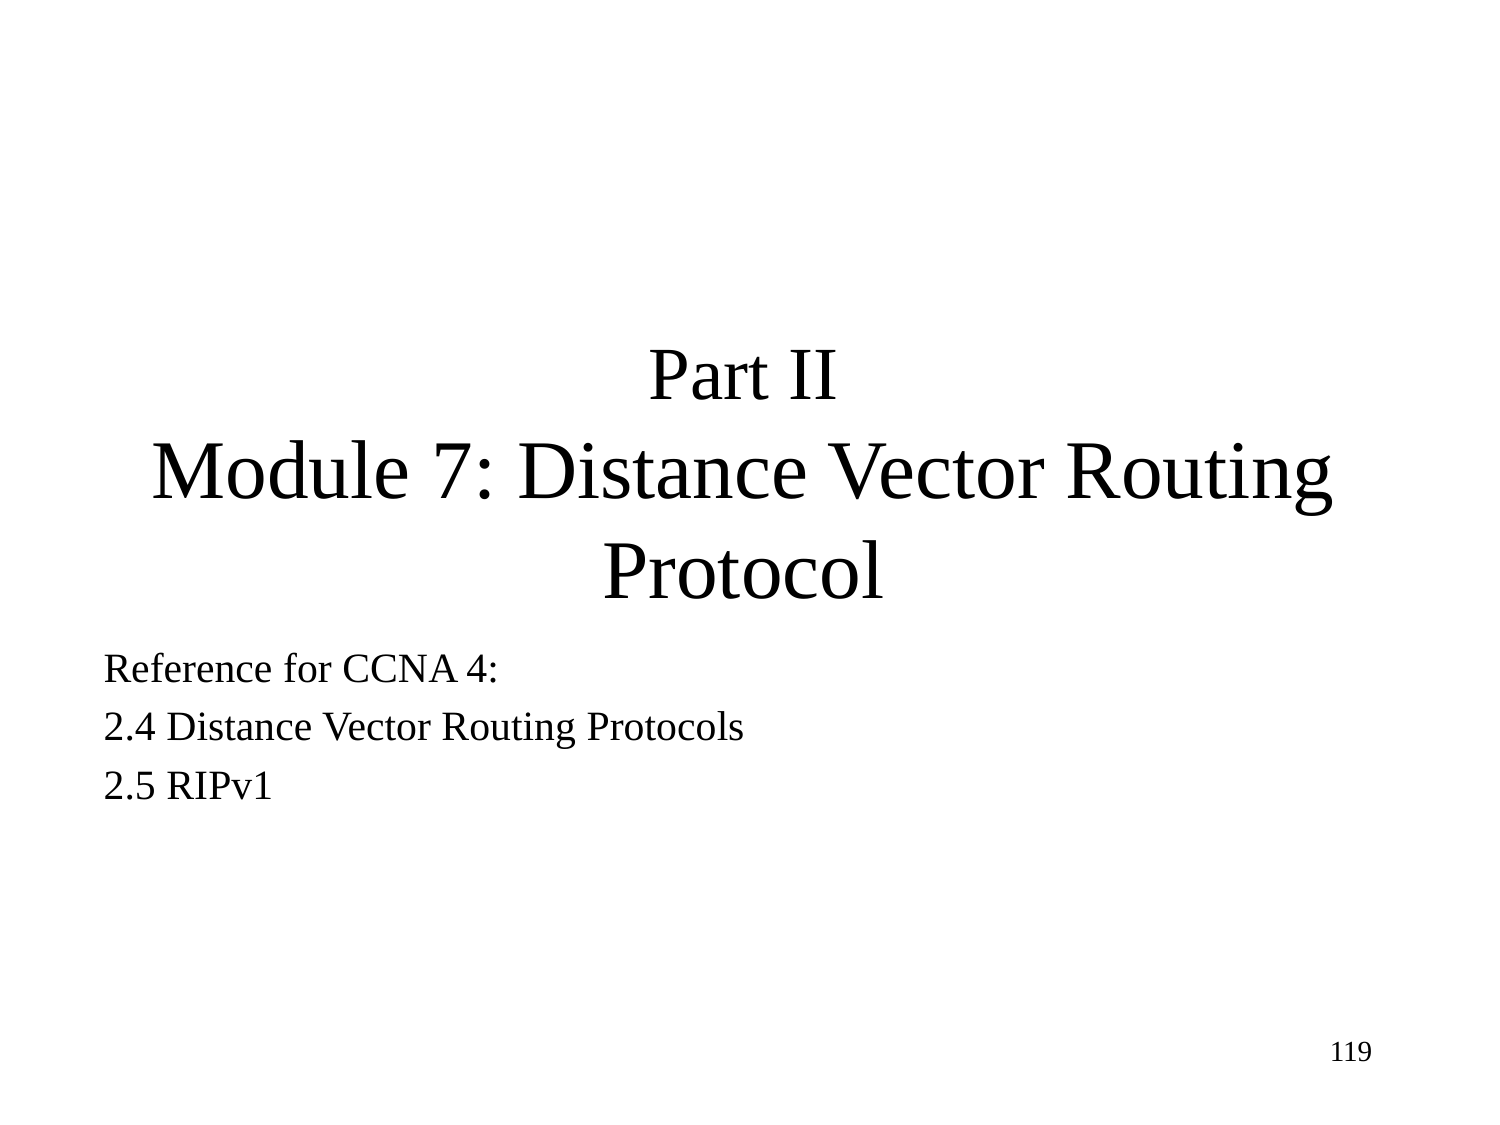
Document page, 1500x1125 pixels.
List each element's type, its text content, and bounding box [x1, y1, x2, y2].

subtitle Reference for CCNA 4: 2.4 Distance Vector Routing Protocols 2.5 RIPv1 [88, 633, 1139, 921]
slide_number 119 [1074, 1024, 1388, 1101]
title Part II Module 7: Distance Vector Routing Protocol [37, 349, 1450, 591]
